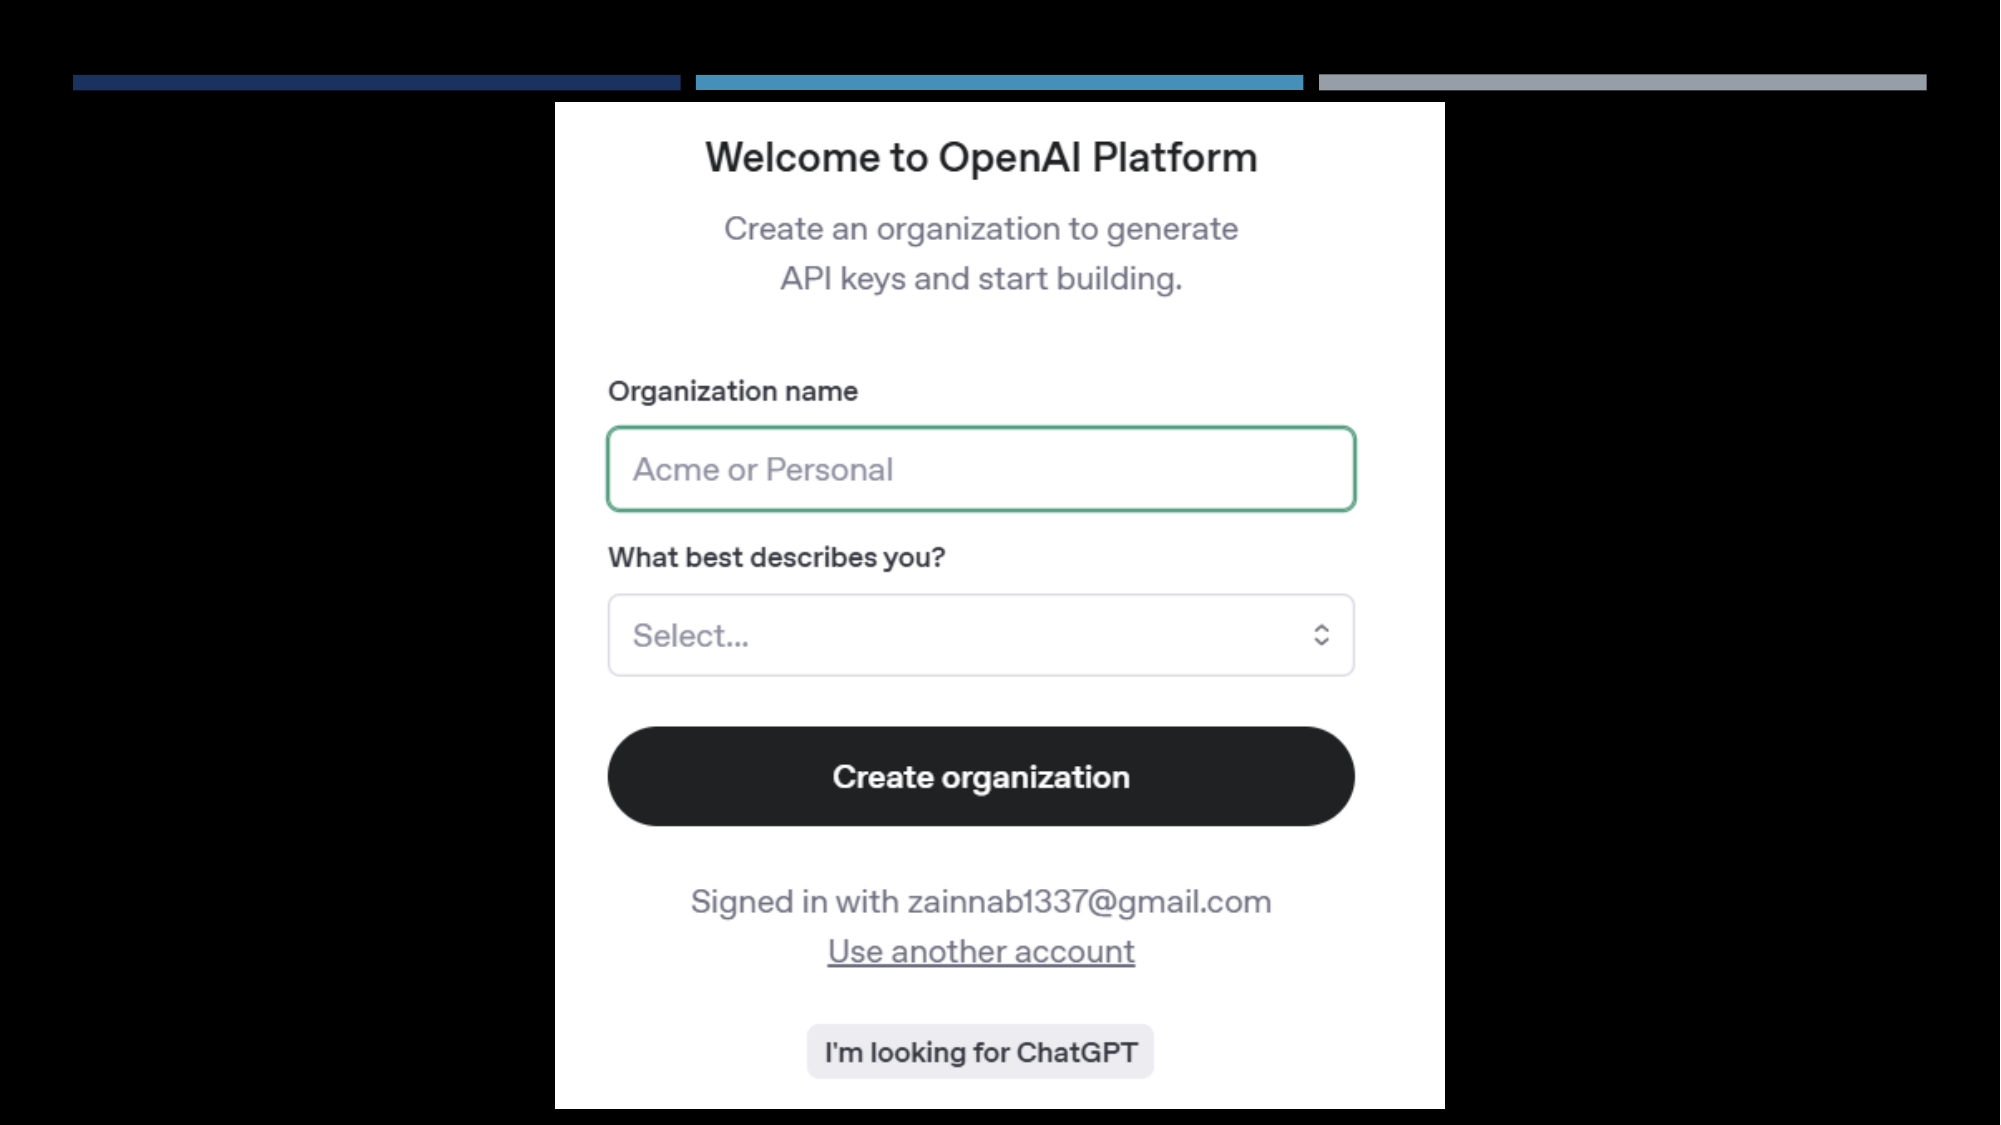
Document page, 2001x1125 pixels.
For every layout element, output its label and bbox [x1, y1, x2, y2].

picture [554, 102, 1446, 1110]
